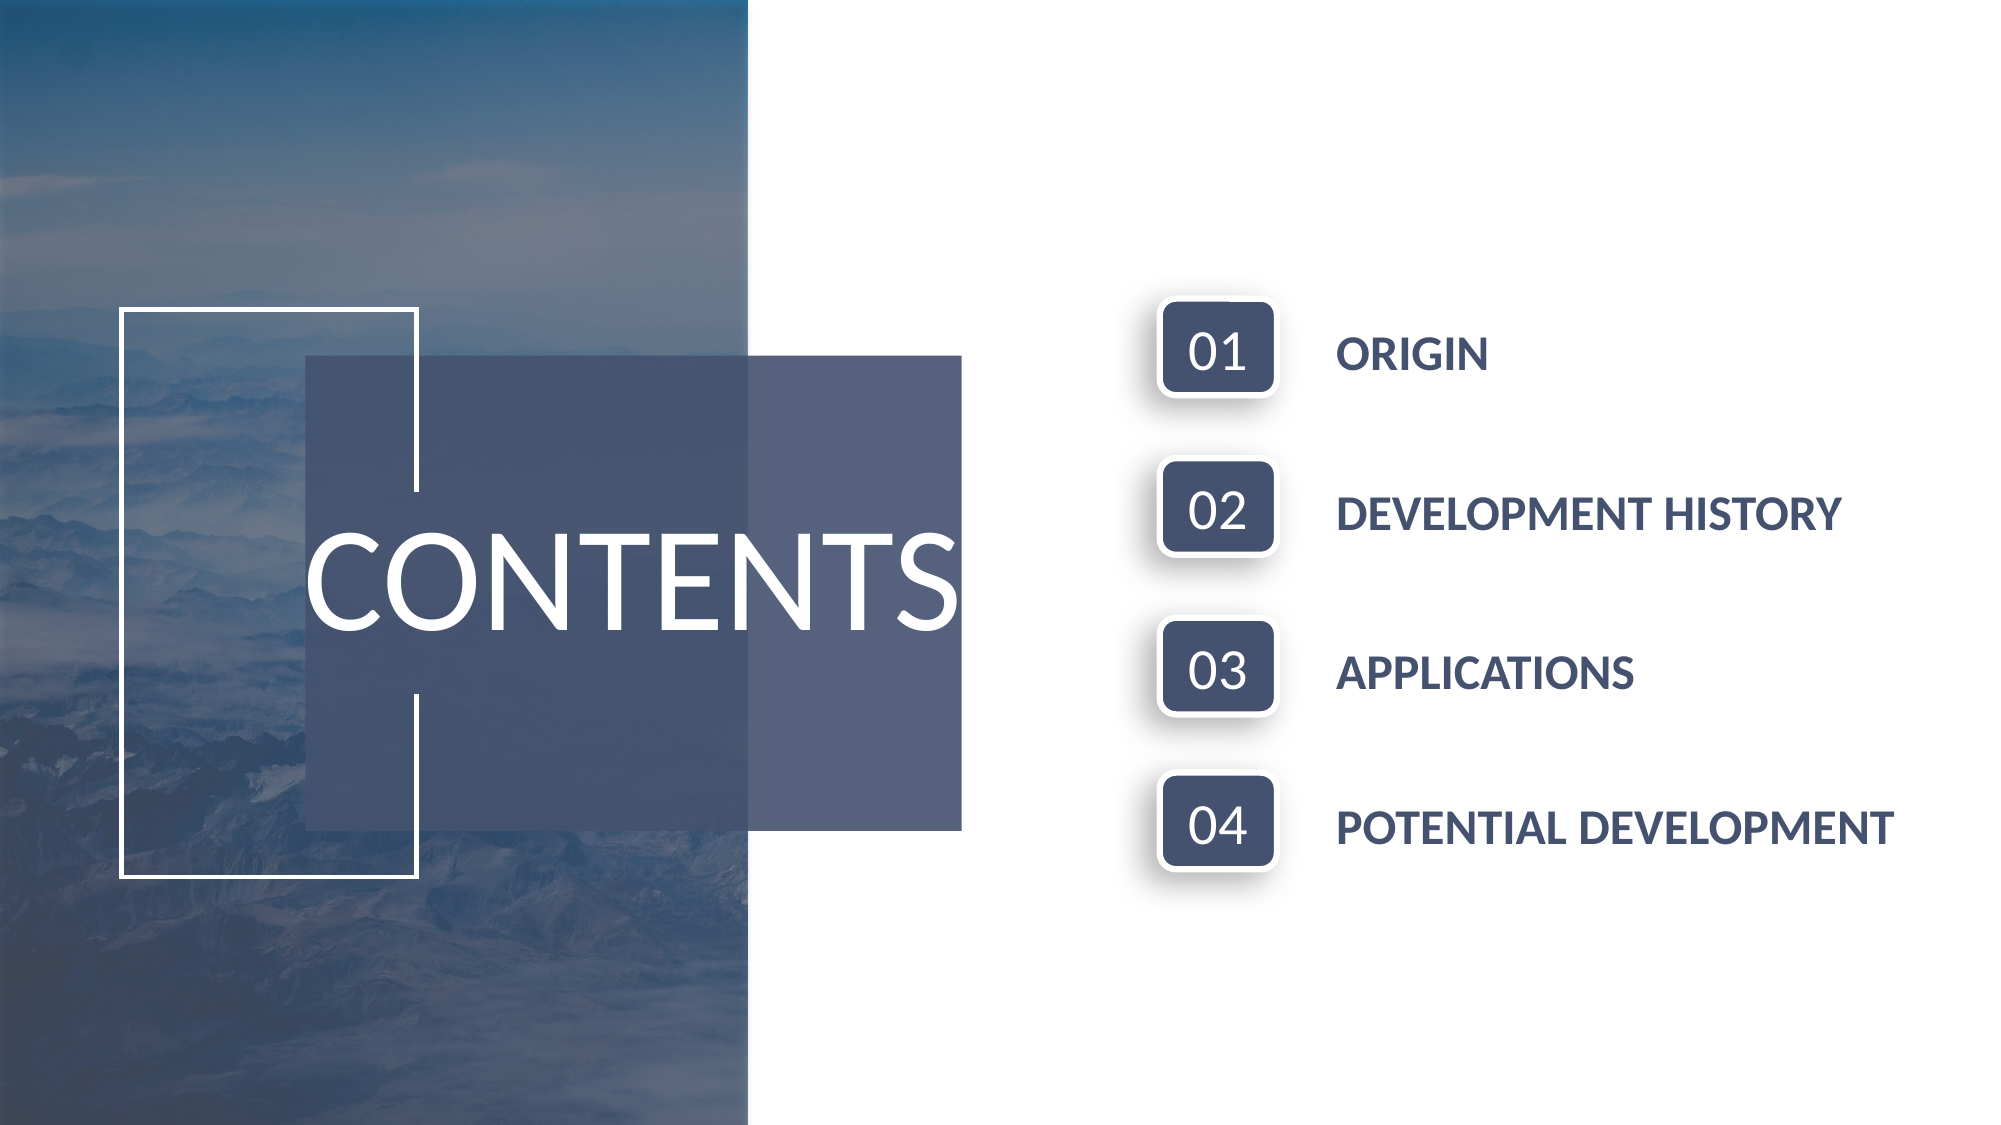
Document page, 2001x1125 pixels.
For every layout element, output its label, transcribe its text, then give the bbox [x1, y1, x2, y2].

text_box 04 [1159, 772, 1277, 870]
text_box [752, 670, 962, 831]
text_box APPLICATIONS [1321, 632, 1779, 708]
text_box ORIGIN [1321, 313, 1507, 389]
text_box 01 [1159, 298, 1277, 396]
text_box DEVELOPMENT HISTORY [1321, 472, 1882, 549]
text_box 02 [1159, 458, 1277, 555]
text_box 03 [1159, 617, 1277, 715]
picture [0, 0, 748, 1125]
text_box POTENTIAL DEVELOPMENT [1321, 787, 1918, 863]
text_box [752, 355, 962, 473]
text_box CONTENTS [752, 473, 1054, 670]
